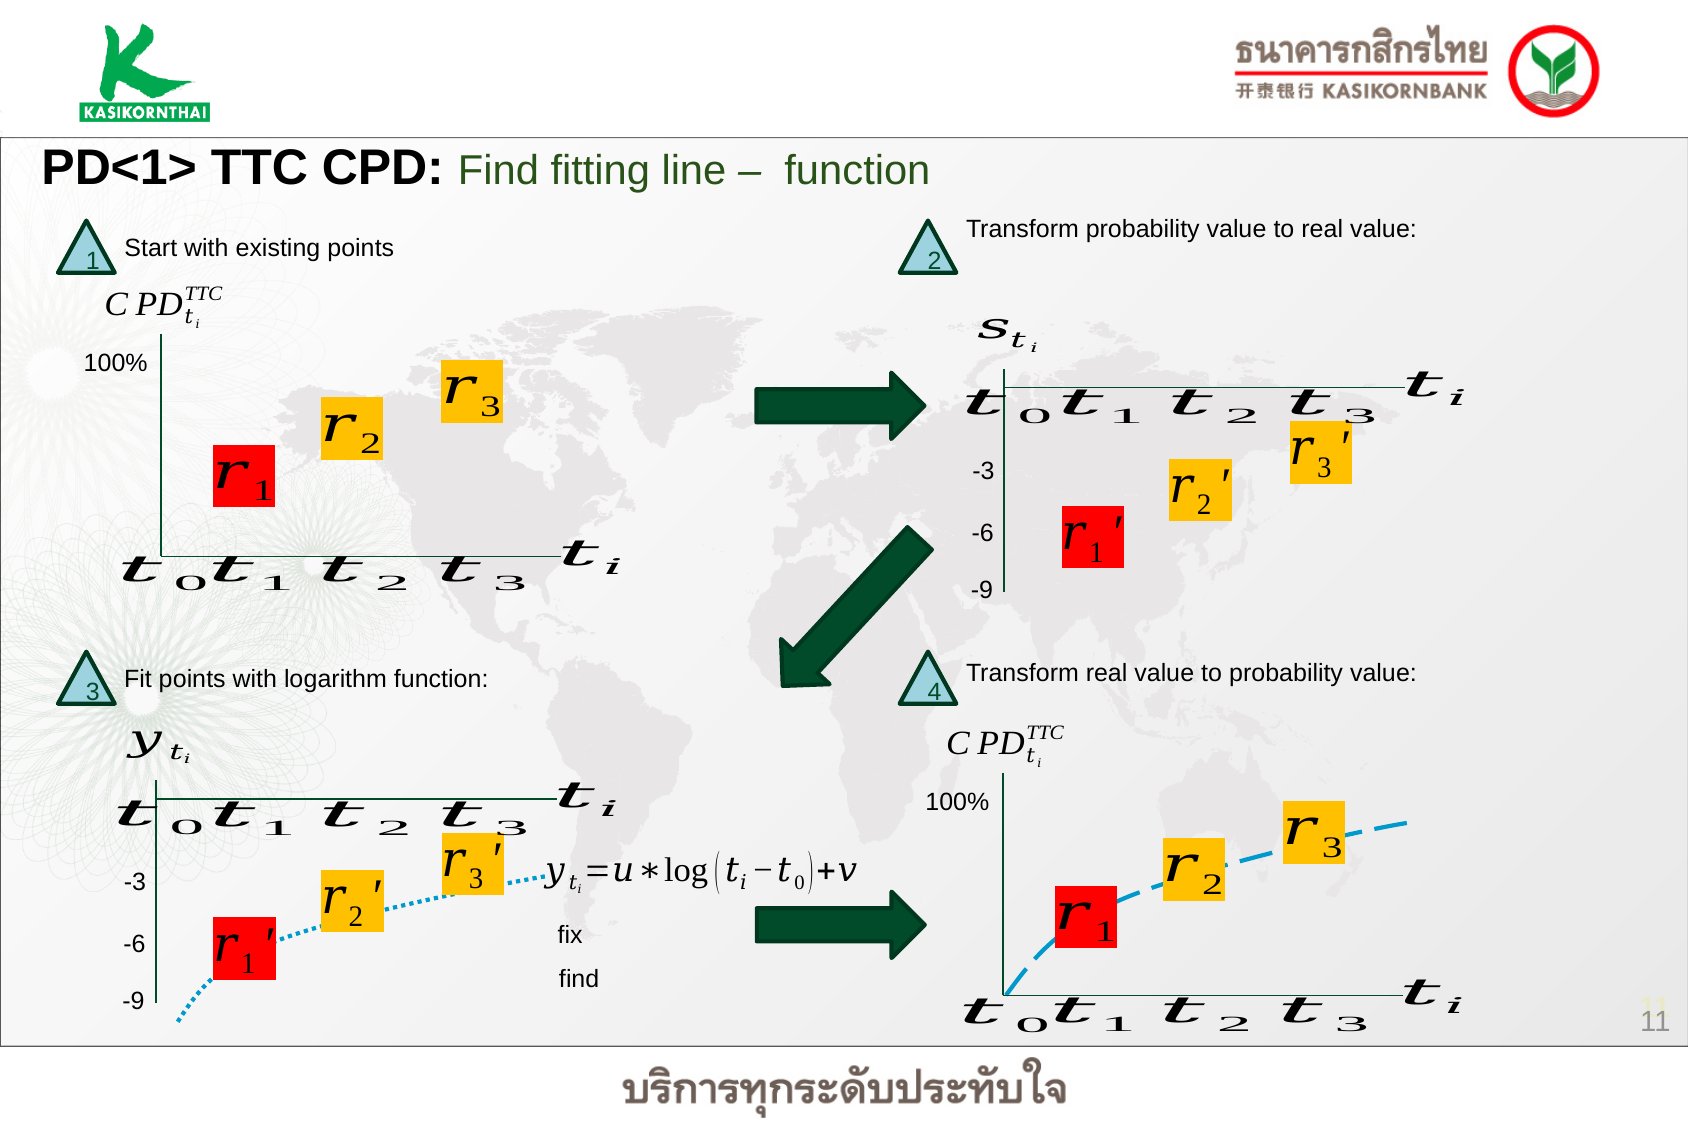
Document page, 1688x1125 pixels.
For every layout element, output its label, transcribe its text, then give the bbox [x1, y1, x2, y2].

picture [1233, 23, 1601, 120]
text_box 3 [56, 649, 117, 706]
text_box 1 [56, 218, 117, 275]
text_box [1008, 936, 1116, 994]
text_box -6 [102, 920, 151, 966]
text_box 100% [900, 777, 999, 823]
text_box -3 [1009, 447, 1016, 492]
picture [0, 1049, 1688, 1125]
picture [79, 23, 210, 122]
text_box -9 [950, 566, 1014, 611]
text_box [175, 894, 500, 1023]
text_box Start with existing points [109, 223, 457, 269]
text_box -3 [951, 447, 999, 492]
text_box 2 [897, 218, 959, 275]
text_box -3 [161, 858, 168, 904]
text_box [1117, 850, 1312, 948]
text_box 4 [897, 649, 959, 706]
text_box 100% [1007, 777, 1015, 823]
text_box [778, 525, 934, 689]
text_box -6 [1009, 509, 1015, 554]
text_box [1345, 820, 1408, 850]
text_box -6 [161, 920, 167, 966]
text_box -3 [103, 858, 151, 904]
text_box -9 [101, 977, 166, 1023]
text_box [504, 874, 548, 894]
text_box [754, 889, 927, 960]
text_box 100% [164, 338, 174, 384]
text_box 100% [58, 338, 157, 384]
text_box -6 [950, 509, 999, 554]
text_box [754, 370, 927, 441]
